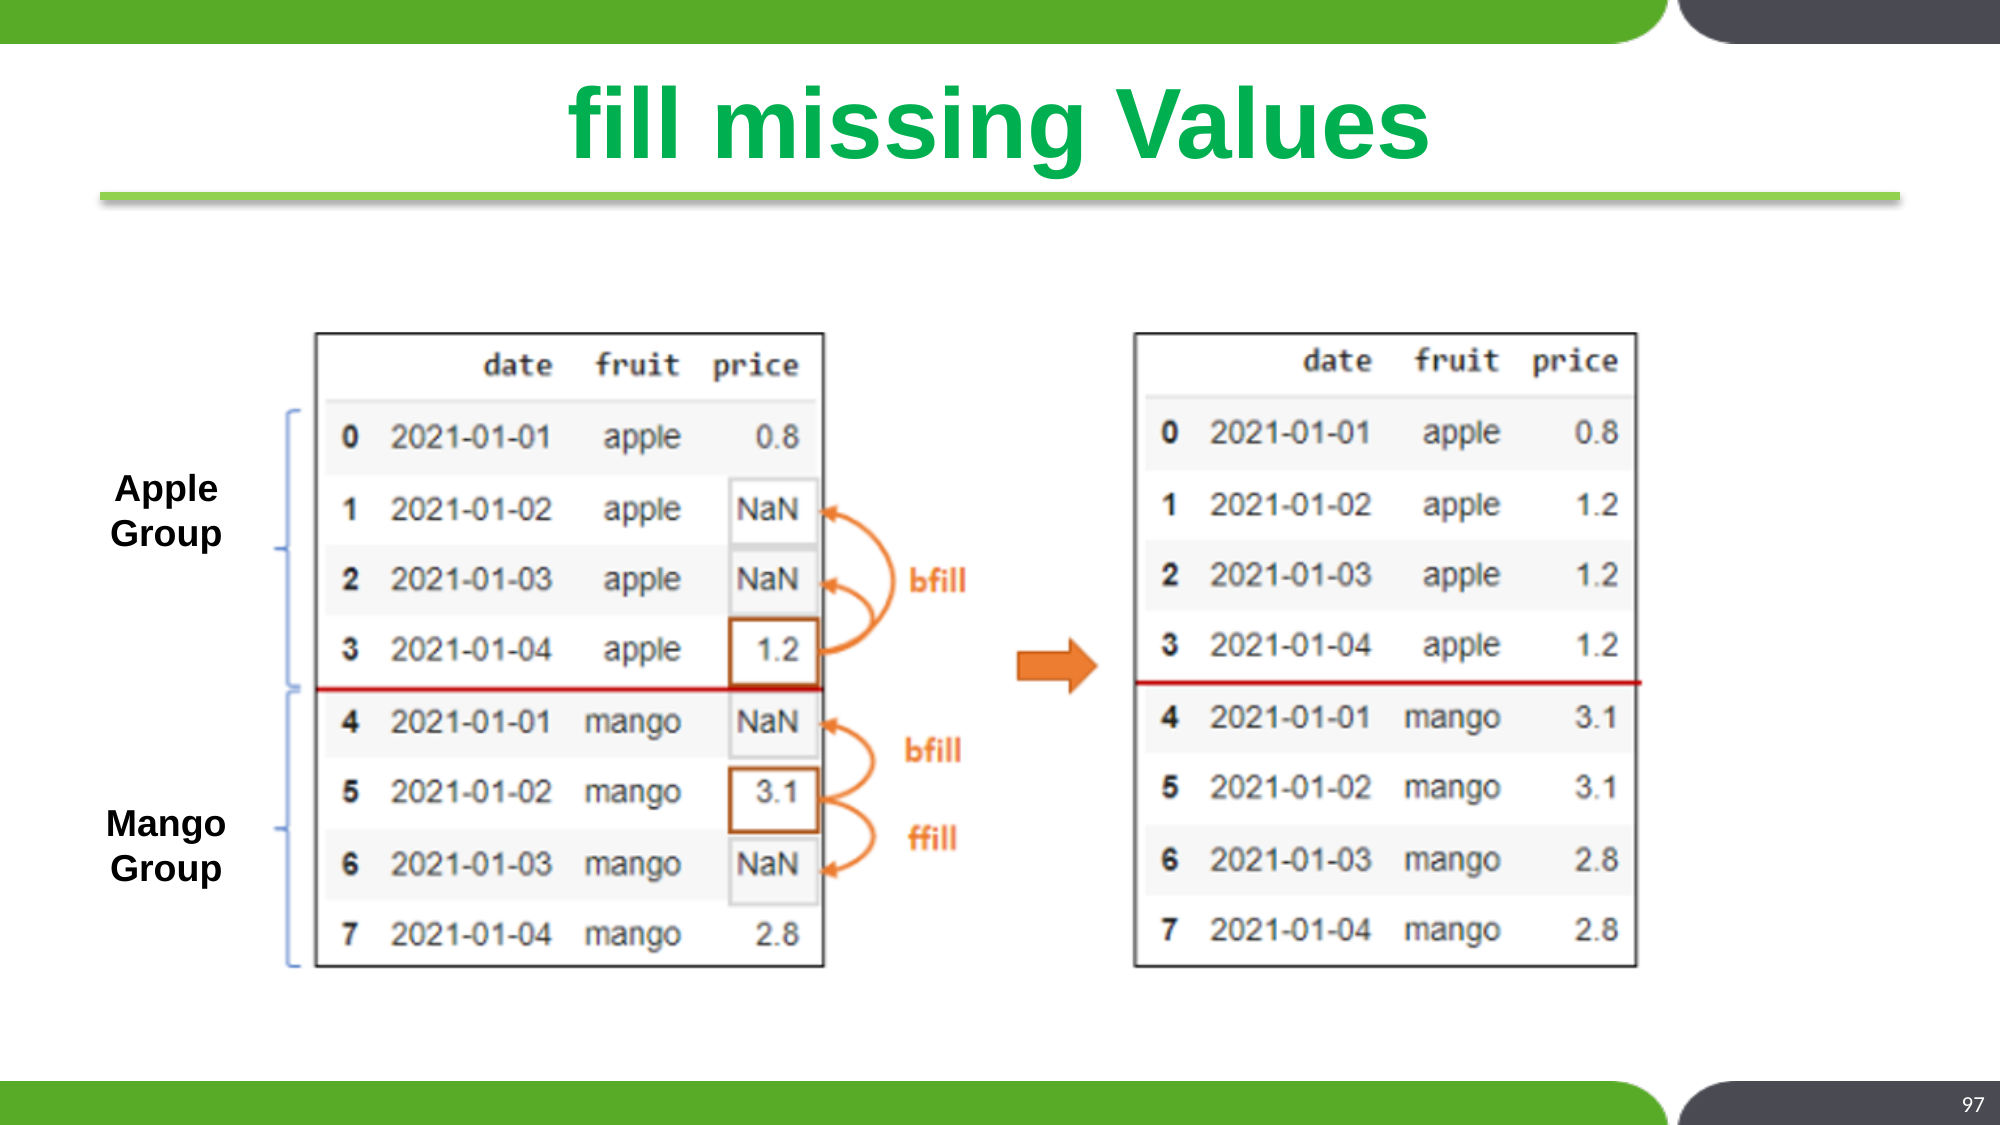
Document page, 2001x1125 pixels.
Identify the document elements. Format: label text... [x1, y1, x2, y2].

text_box Mango Group [89, 791, 244, 897]
picture [265, 320, 1654, 984]
text_box Apple Group [89, 456, 244, 562]
title fill missing Values [99, 50, 1900, 181]
slide_number 97 [1690, 1081, 2000, 1125]
